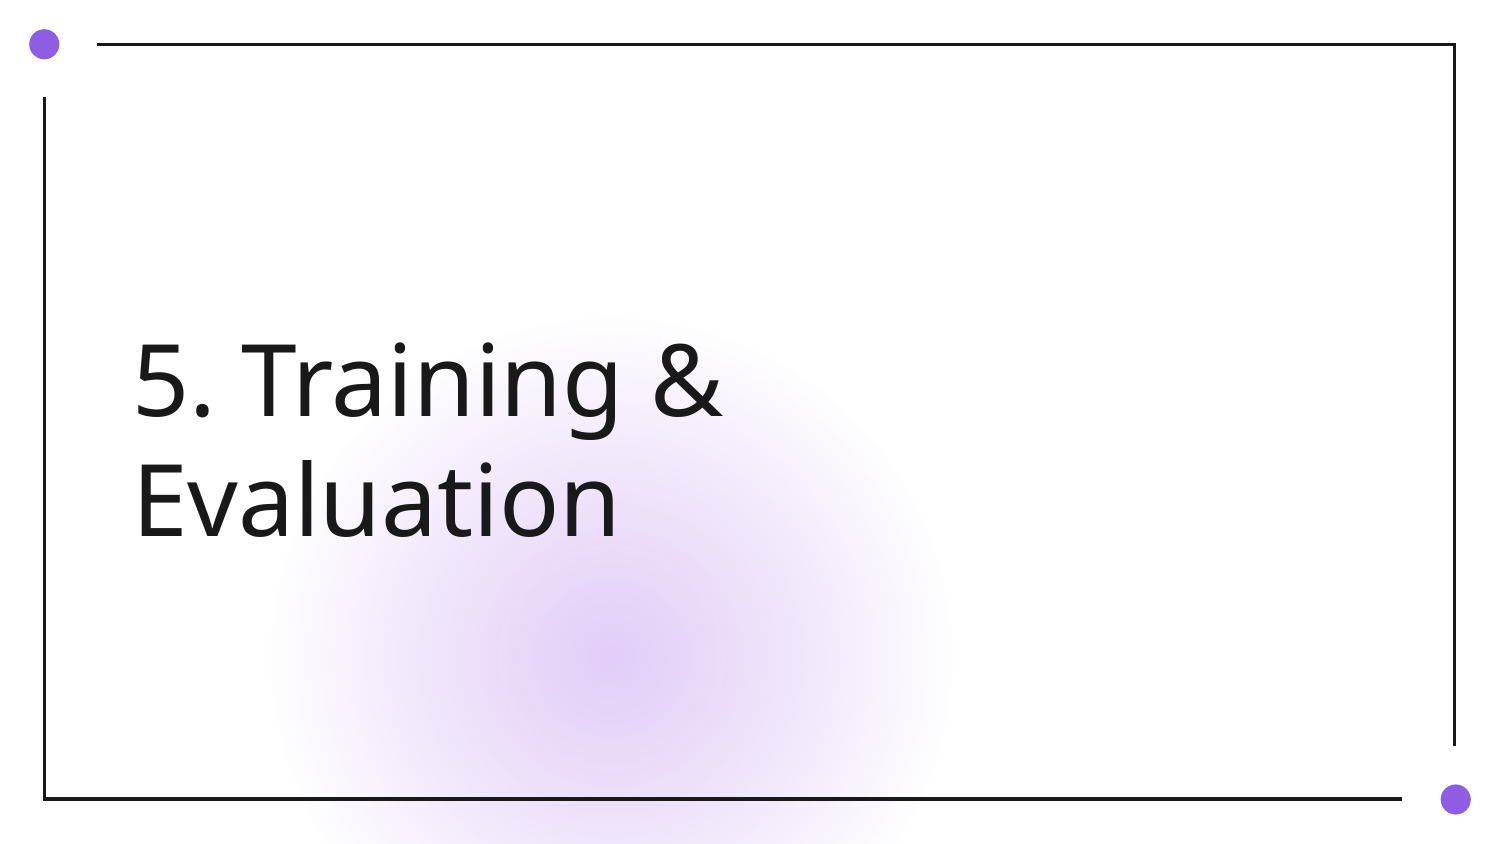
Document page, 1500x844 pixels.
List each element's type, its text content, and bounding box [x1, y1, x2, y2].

title 5. Training & Evaluation [116, 301, 1105, 467]
